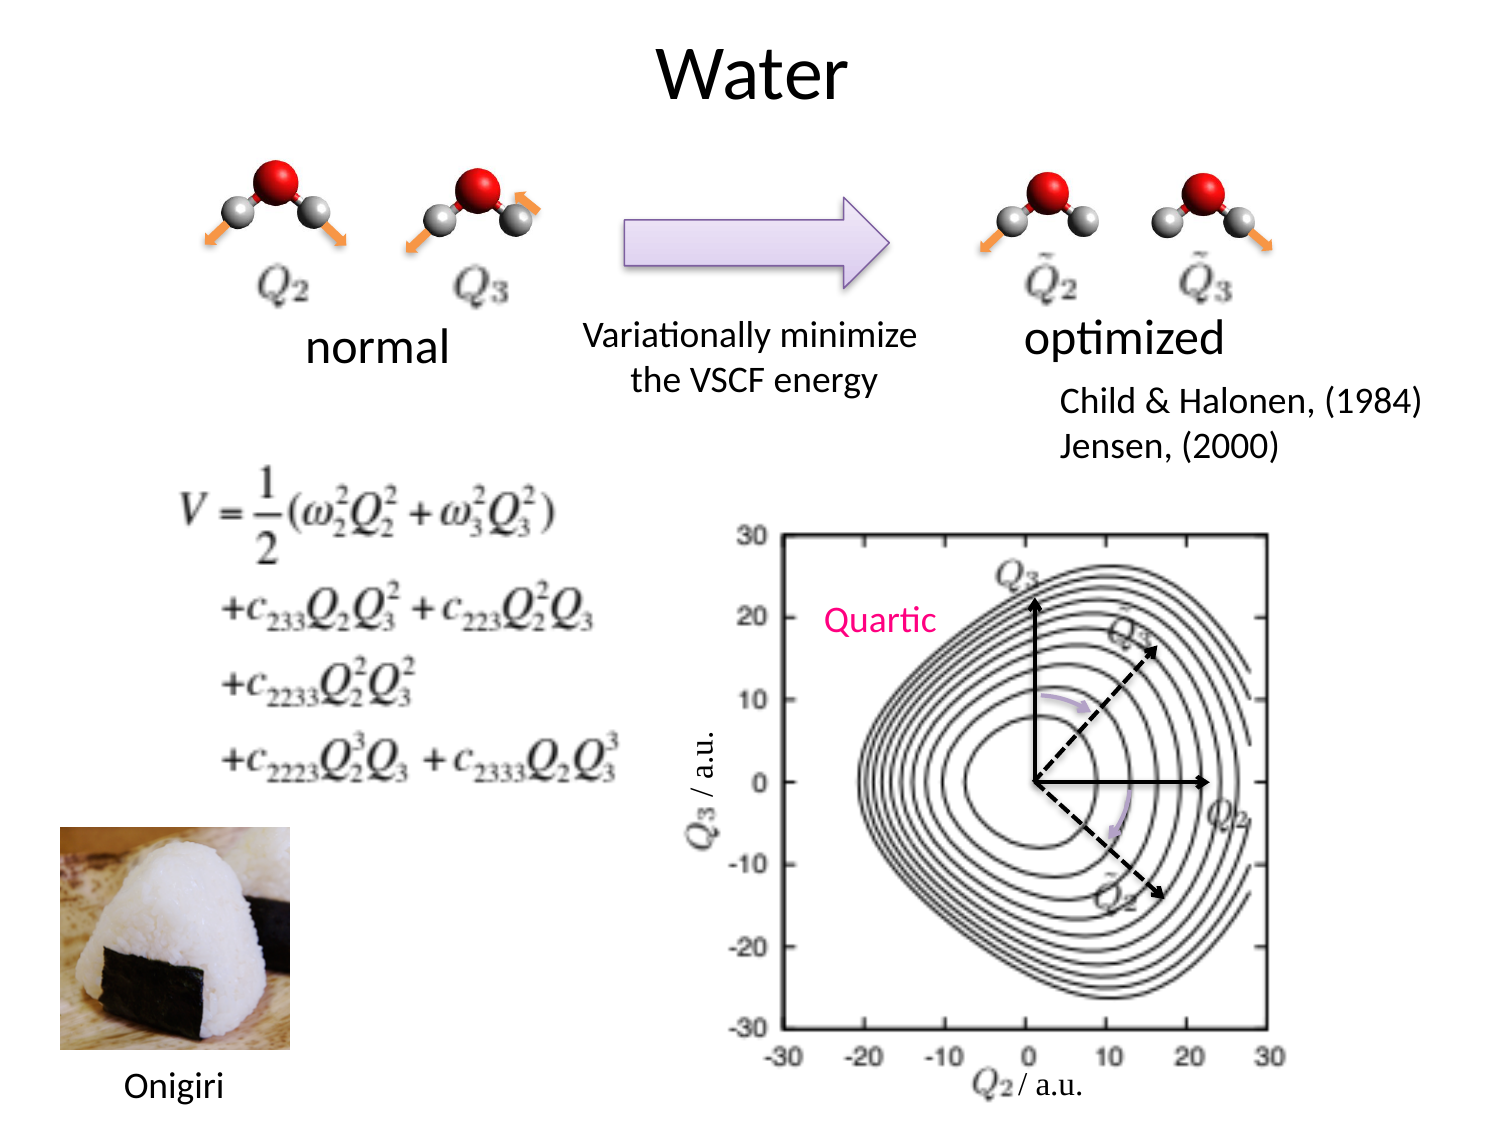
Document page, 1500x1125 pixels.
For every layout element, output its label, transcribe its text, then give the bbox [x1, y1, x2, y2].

text_box Variationally minimize the VSCF energy [567, 302, 941, 408]
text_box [667, 708, 736, 857]
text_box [173, 130, 580, 315]
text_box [1043, 597, 1211, 601]
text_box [950, 143, 1300, 374]
picture [718, 508, 1296, 1079]
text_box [217, 568, 621, 786]
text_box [955, 1050, 1107, 1118]
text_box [174, 451, 560, 569]
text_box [939, 602, 1249, 921]
text_box normal [290, 323, 466, 382]
text_box [623, 196, 890, 290]
text_box Child & Halonen, (1984) Jensen, (2000) [1045, 368, 1500, 474]
text_box Onigiri [109, 1059, 240, 1114]
title Water [30, 14, 1475, 124]
picture [60, 827, 290, 1051]
